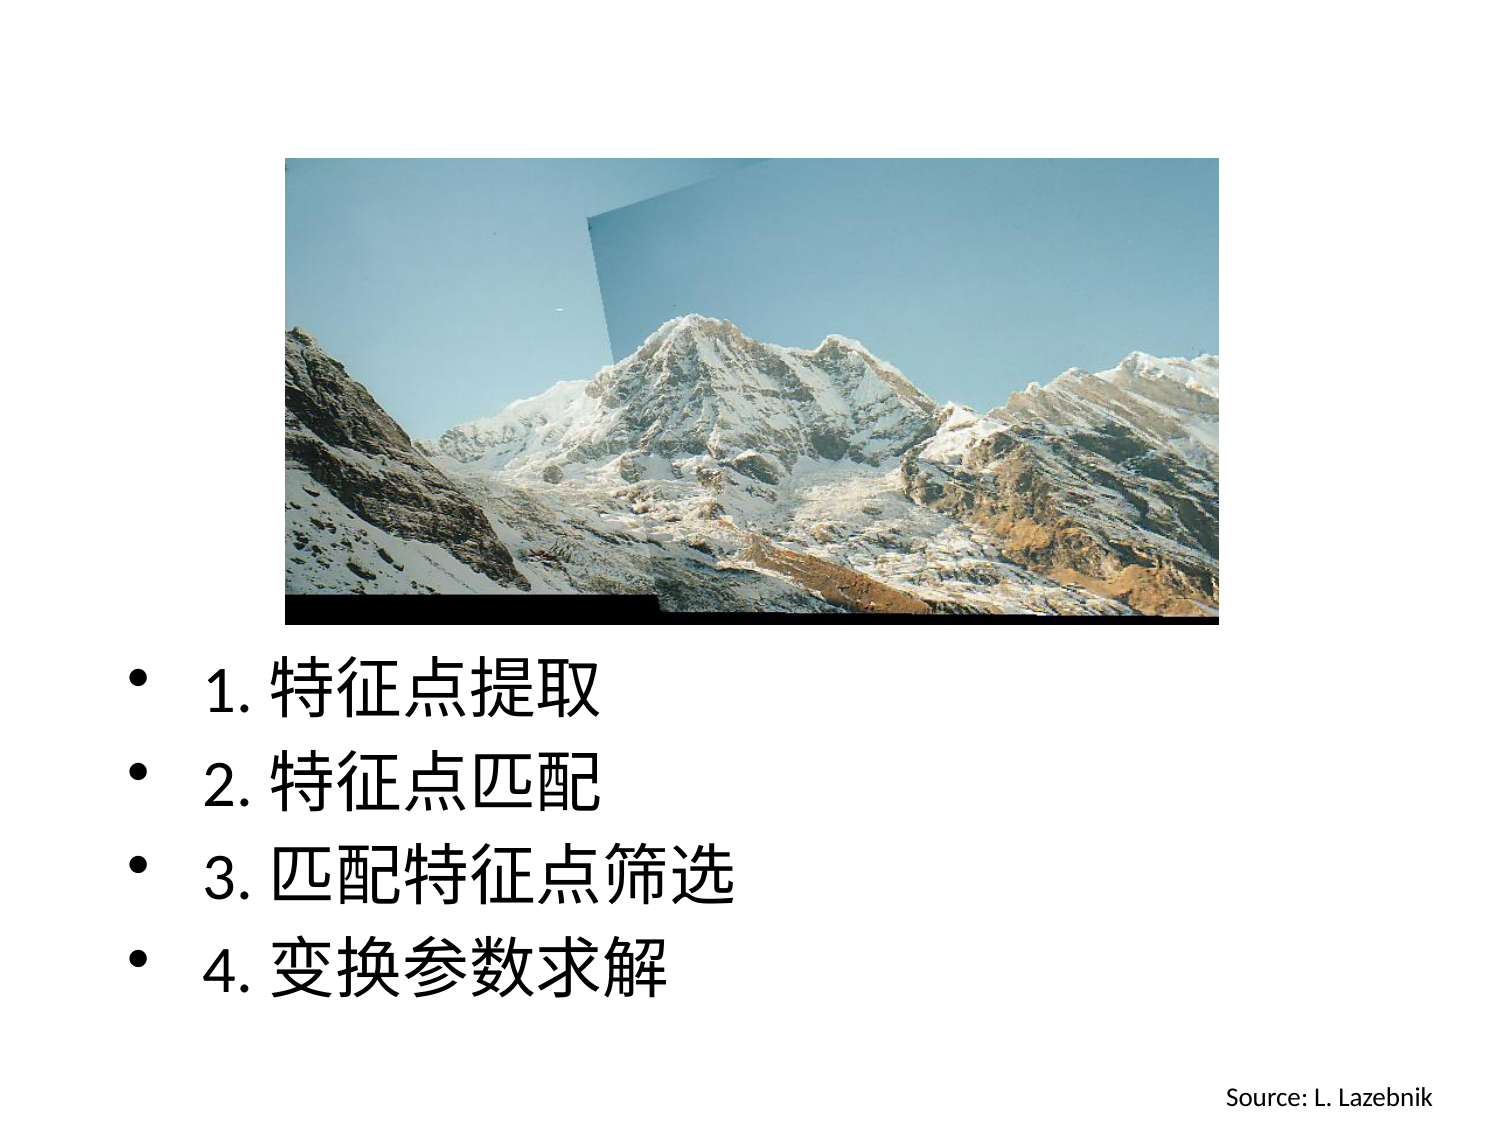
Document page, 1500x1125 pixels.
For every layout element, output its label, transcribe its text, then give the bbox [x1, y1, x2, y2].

picture [284, 157, 1219, 626]
list 1.特征点提取 2.特征点匹配 3.匹配特征点筛选 4.变换参数求解 [112, 638, 1388, 1090]
text_box Source: L. Lazebnik [1211, 1071, 1500, 1119]
